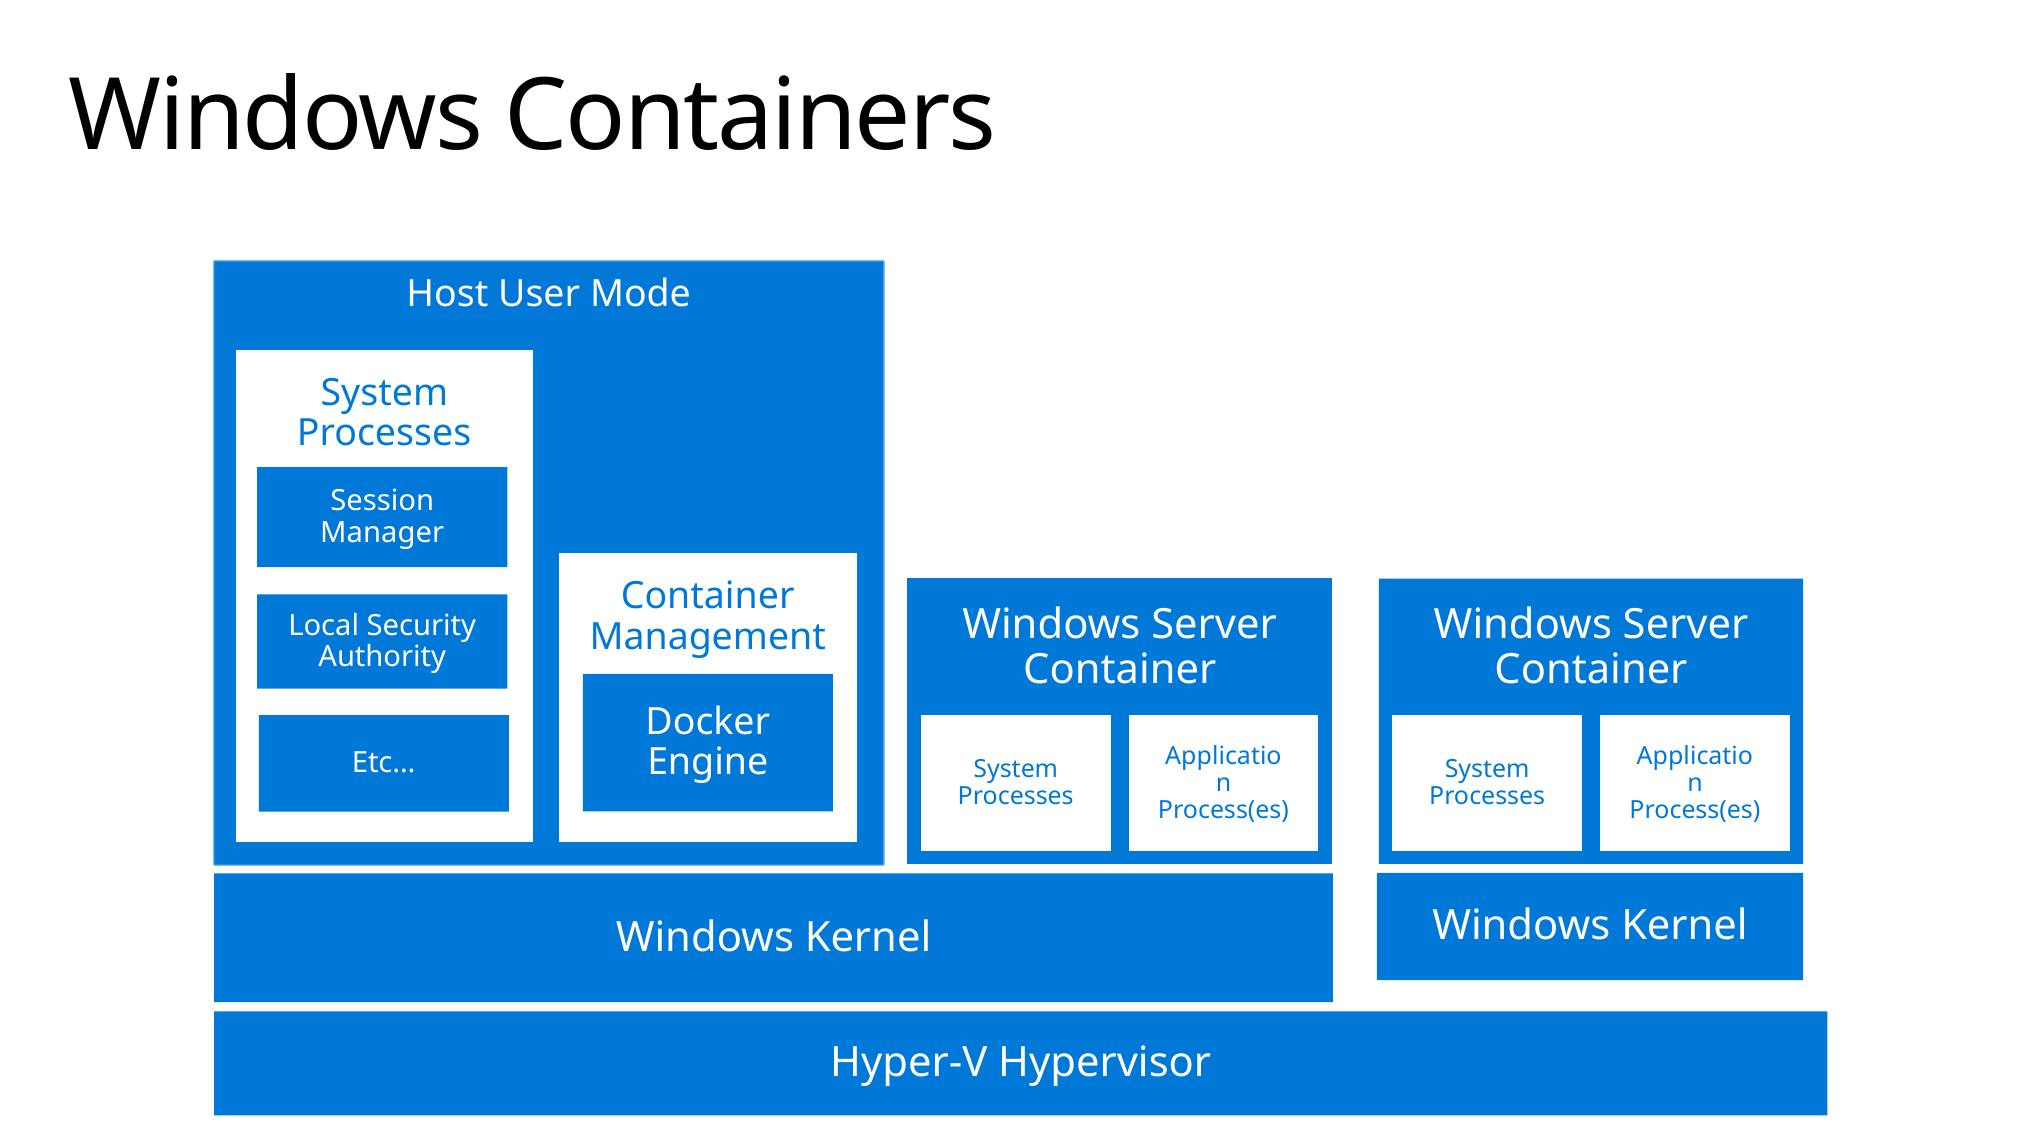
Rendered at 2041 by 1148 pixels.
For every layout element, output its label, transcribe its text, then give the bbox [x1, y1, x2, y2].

text_box Hyper-V Hypervisor [213, 1010, 1828, 1116]
text_box Session Manager [256, 466, 508, 568]
text_box Windows Kernel [213, 873, 1334, 1003]
text_box Docker Engine [582, 673, 834, 812]
text_box Windows Kernel [1376, 872, 1804, 981]
text_box Local Security Authority [256, 594, 508, 689]
text_box Windows Server Container [907, 578, 1332, 864]
text_box Windows Server Container [1378, 578, 1804, 864]
text_box Container Management [557, 552, 858, 844]
text_box Host User Mode [213, 260, 885, 866]
text_box System Processes [1390, 714, 1584, 853]
text_box Etc… [258, 714, 510, 812]
text_box Application Process(es) [1127, 714, 1320, 853]
title Windows Containers [45, 48, 1996, 199]
text_box System Processes [234, 348, 535, 844]
text_box System Processes [919, 714, 1113, 853]
text_box Application Process(es) [1598, 714, 1792, 853]
